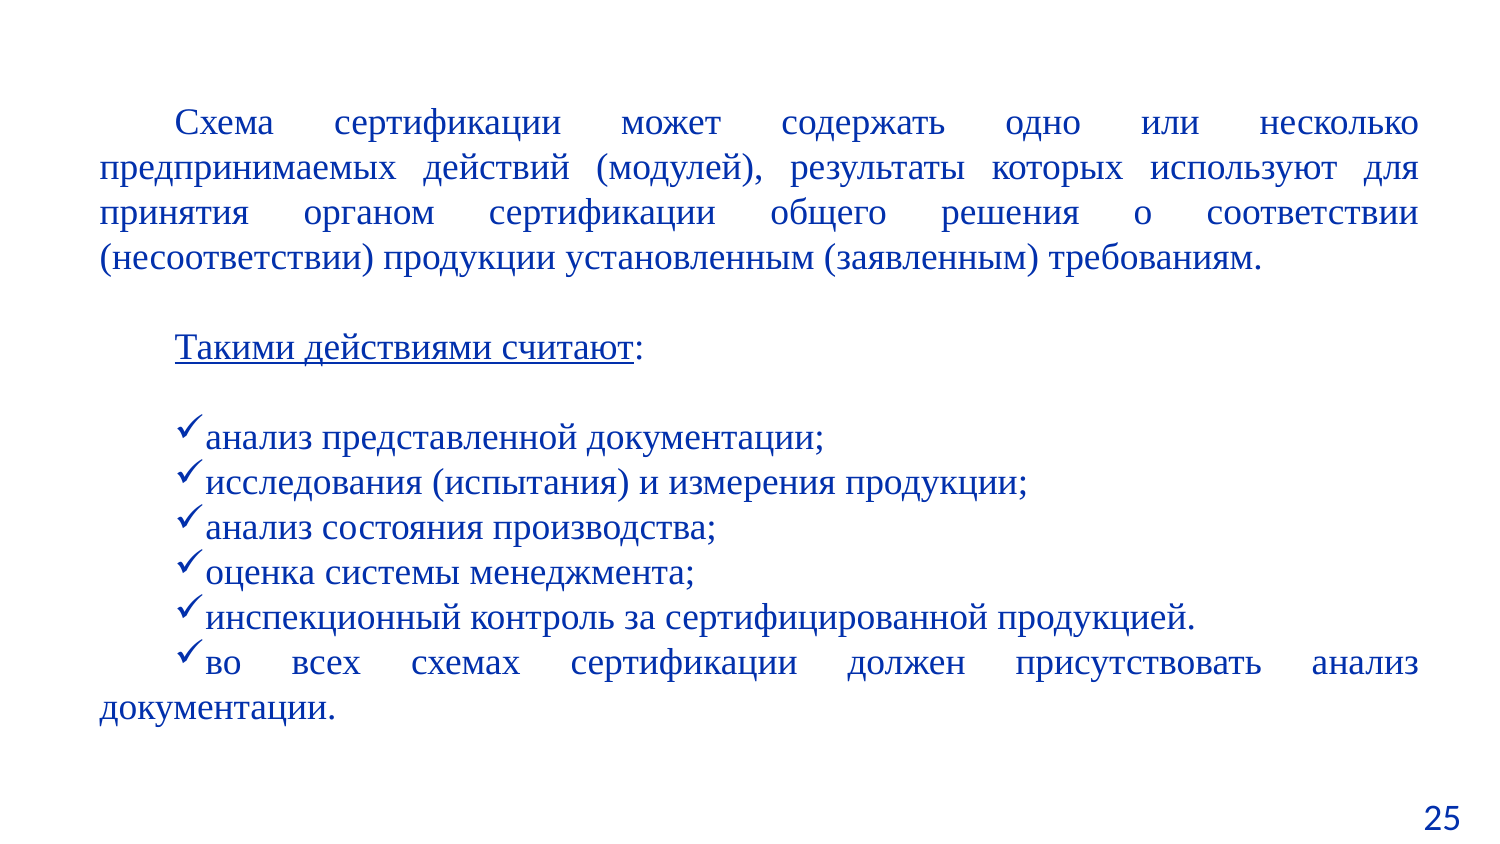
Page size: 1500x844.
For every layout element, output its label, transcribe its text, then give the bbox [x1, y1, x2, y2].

text_box 25 [1408, 785, 1500, 844]
text_box Схема сертификации может содержать одно или несколько предпринимаемых действий (модулей), результаты которых используют для принятия органом сертификации общего решения о соответствии (несоответствии) продукции установленным (заявленным) требованиям. Такими действиями считают: анализ представленной документации; исследования (испытания) и измерения продукции; анализ состояния производства; оценка системы менеджмента; инспекционный контроль за сертифицированной продукцией. во всех схемах сертификации должен присутствовать анализ документации. [84, 89, 1435, 775]
